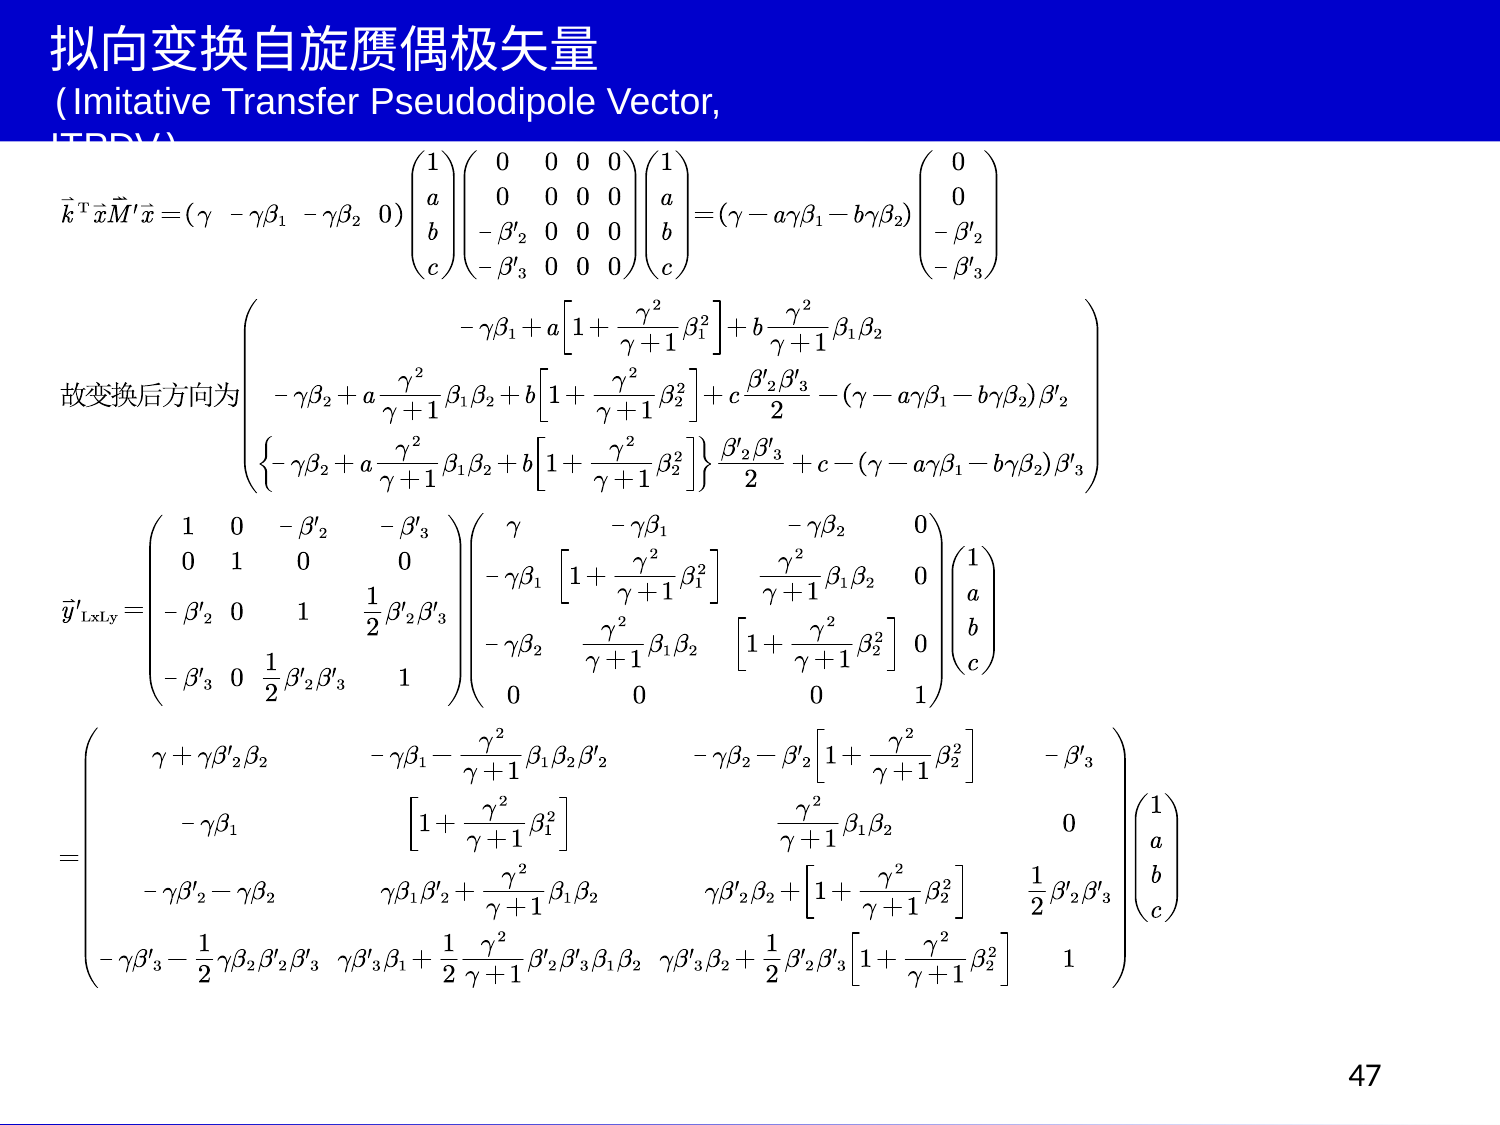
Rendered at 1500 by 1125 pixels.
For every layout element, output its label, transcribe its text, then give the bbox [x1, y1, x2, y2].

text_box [54, 144, 1183, 997]
text_box 拟向变换自旋赝偶极矢量 (Imitative Transfer Pseudodipole Vector, ITPDV) [34, 10, 875, 175]
slide_number 47 [1326, 1042, 1397, 1103]
